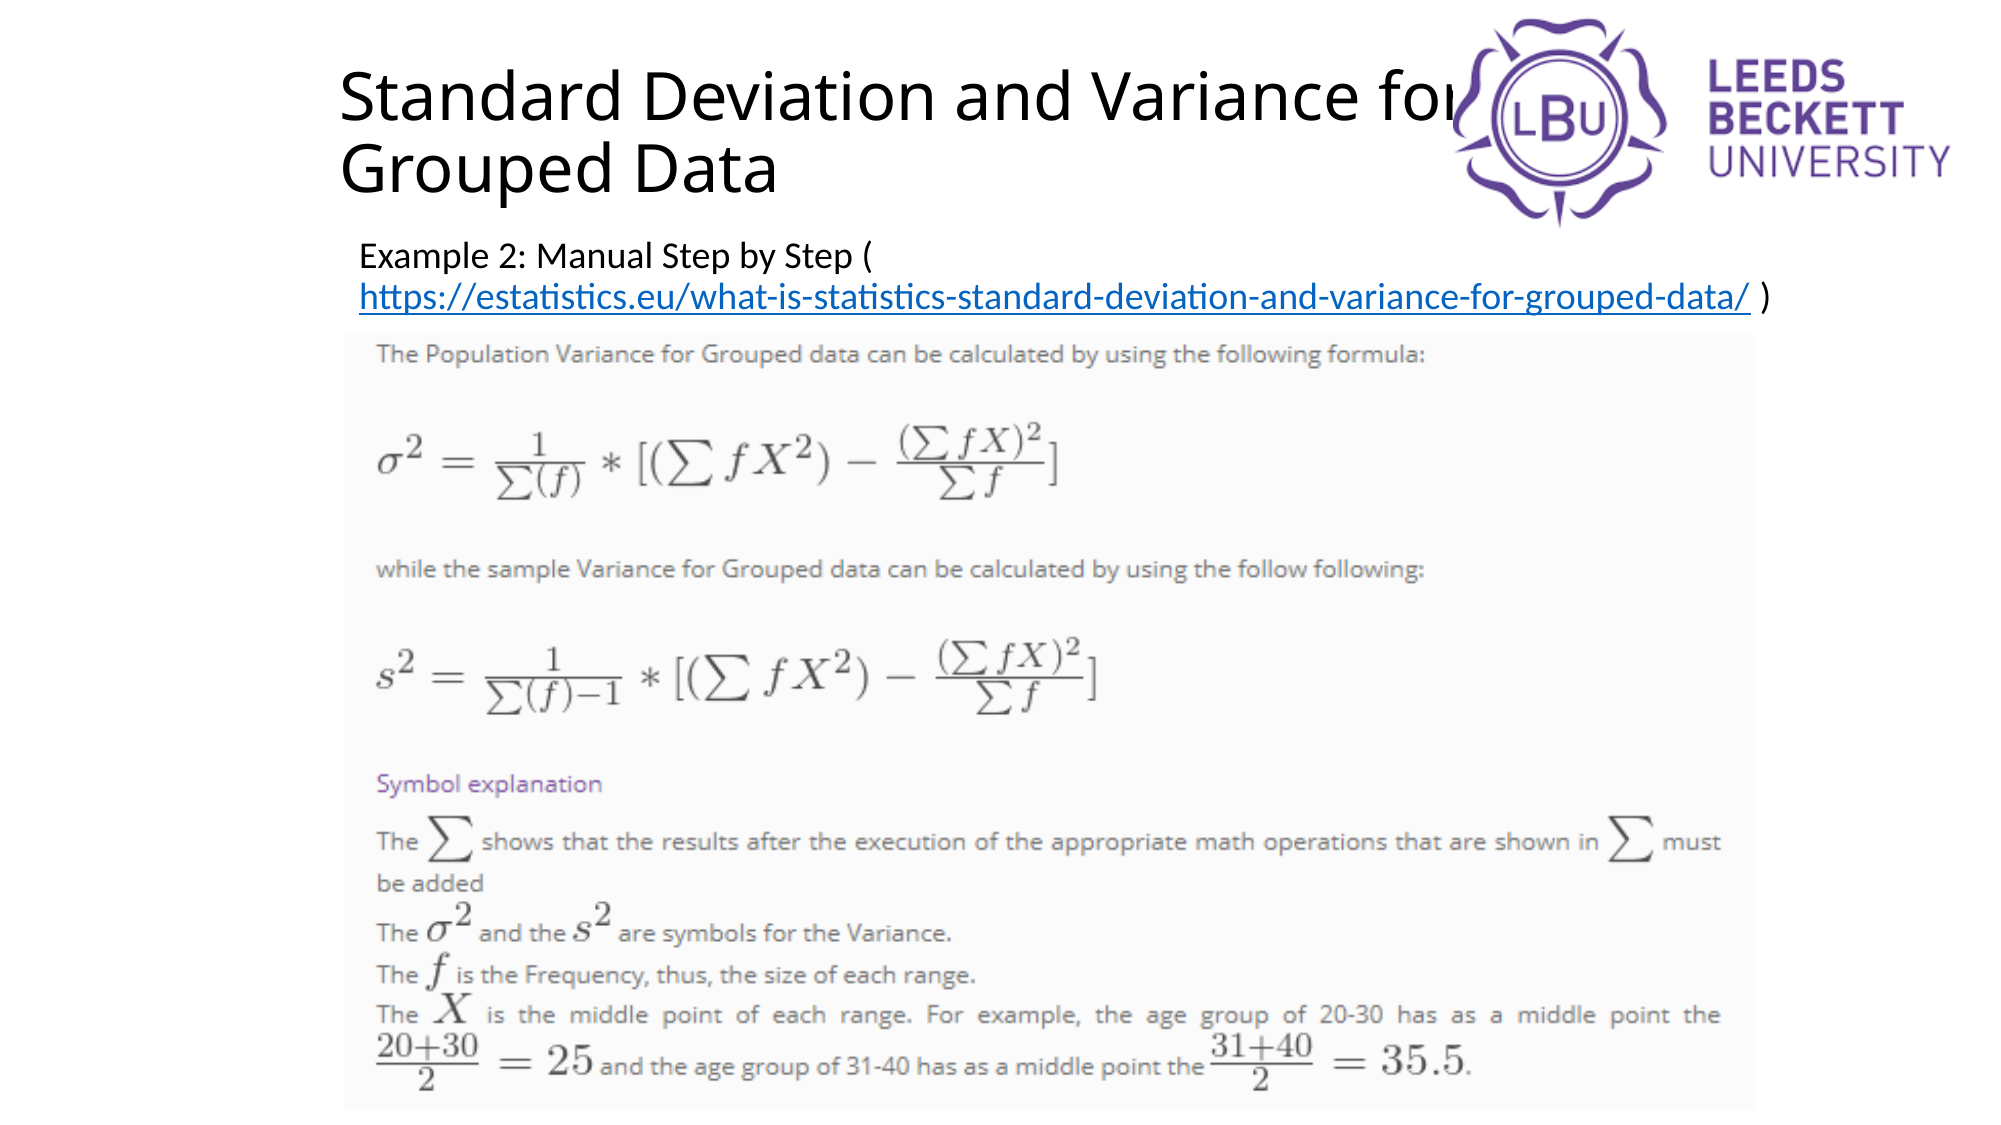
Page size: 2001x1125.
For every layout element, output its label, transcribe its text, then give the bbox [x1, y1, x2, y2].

list Example 2: Manual Step by Step (https://estatistics.eu/what-is-statistics-standard-deviation-and-variance-for-grouped-data/ ) [344, 228, 1827, 336]
title Standard Deviation and Variance for Grouped Data [324, 41, 1453, 229]
picture [344, 335, 1756, 1111]
picture [1453, 0, 1951, 249]
